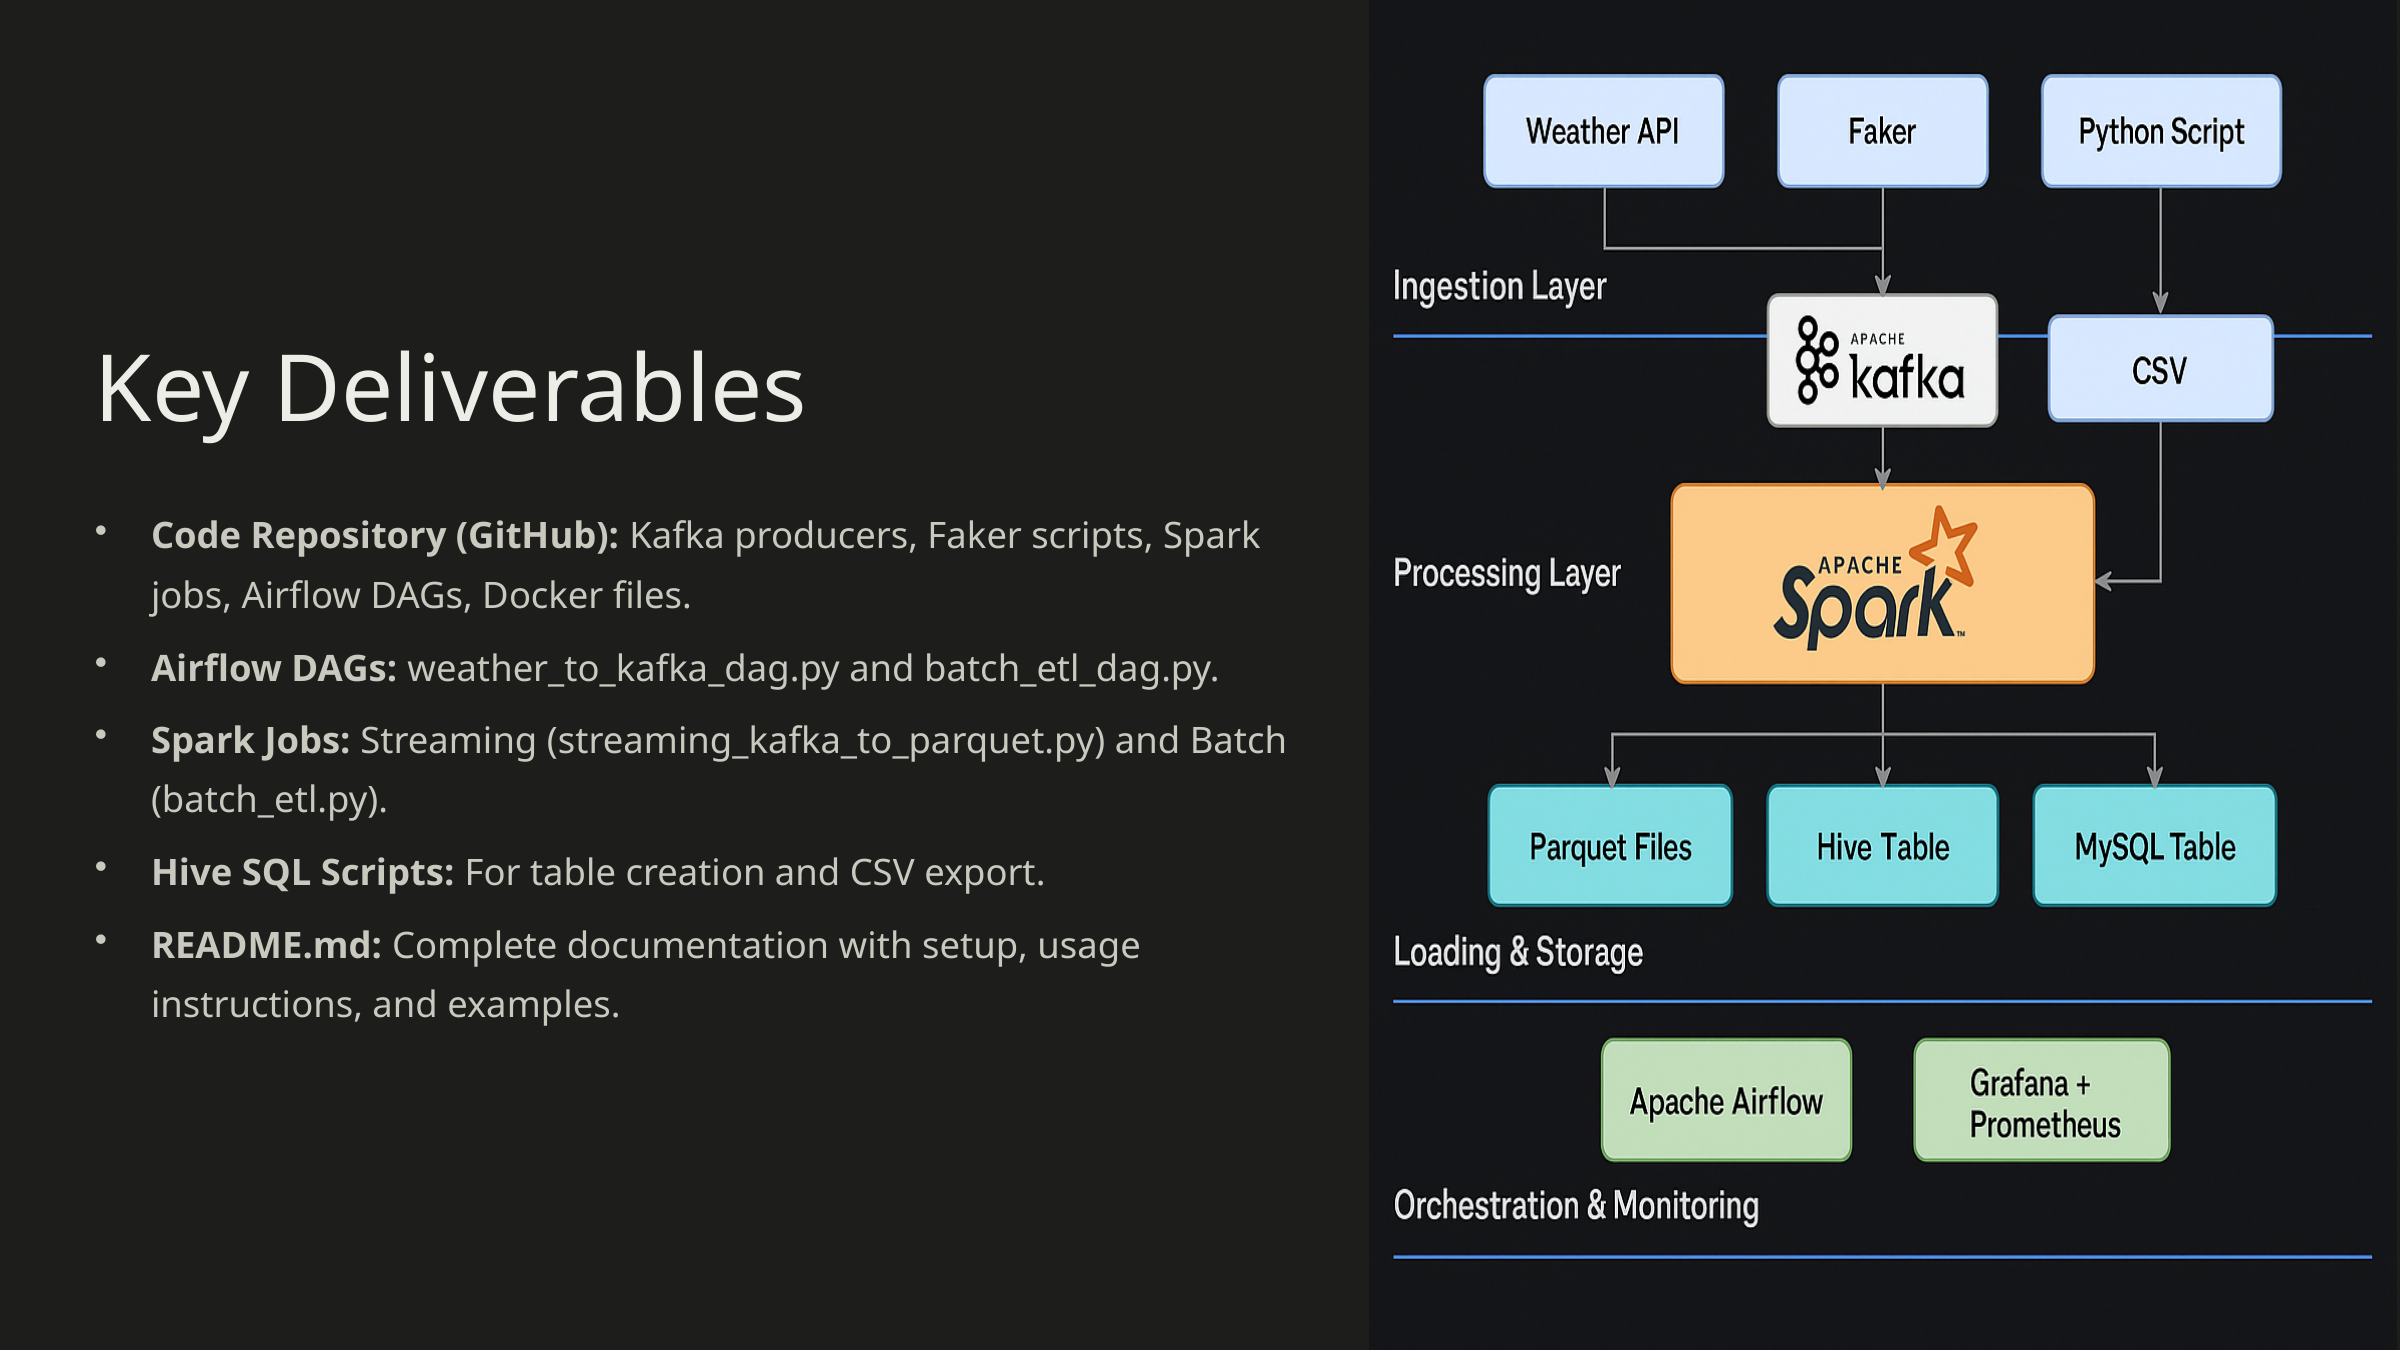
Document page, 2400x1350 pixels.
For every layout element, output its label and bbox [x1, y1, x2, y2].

picture [1369, 0, 2397, 1350]
text_box [94, 324, 1335, 1026]
